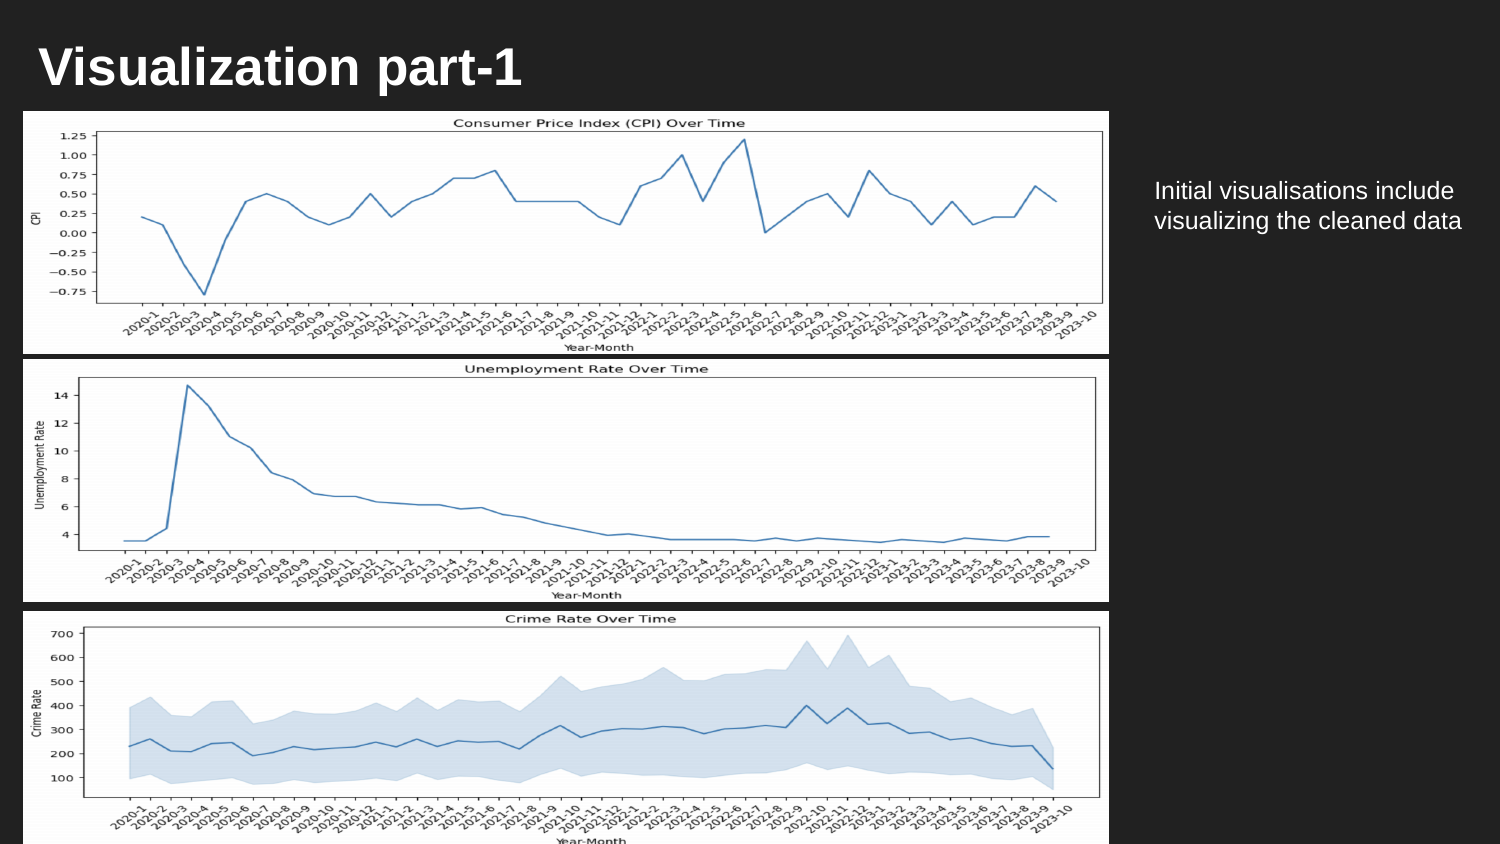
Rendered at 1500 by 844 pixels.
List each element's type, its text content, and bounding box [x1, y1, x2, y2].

picture [23, 359, 1109, 602]
text_box Initial visualisations include visualizing the cleaned data [1139, 159, 1487, 312]
picture [23, 610, 1109, 844]
title Visualization part-1 [23, 17, 1422, 112]
picture [23, 111, 1109, 354]
